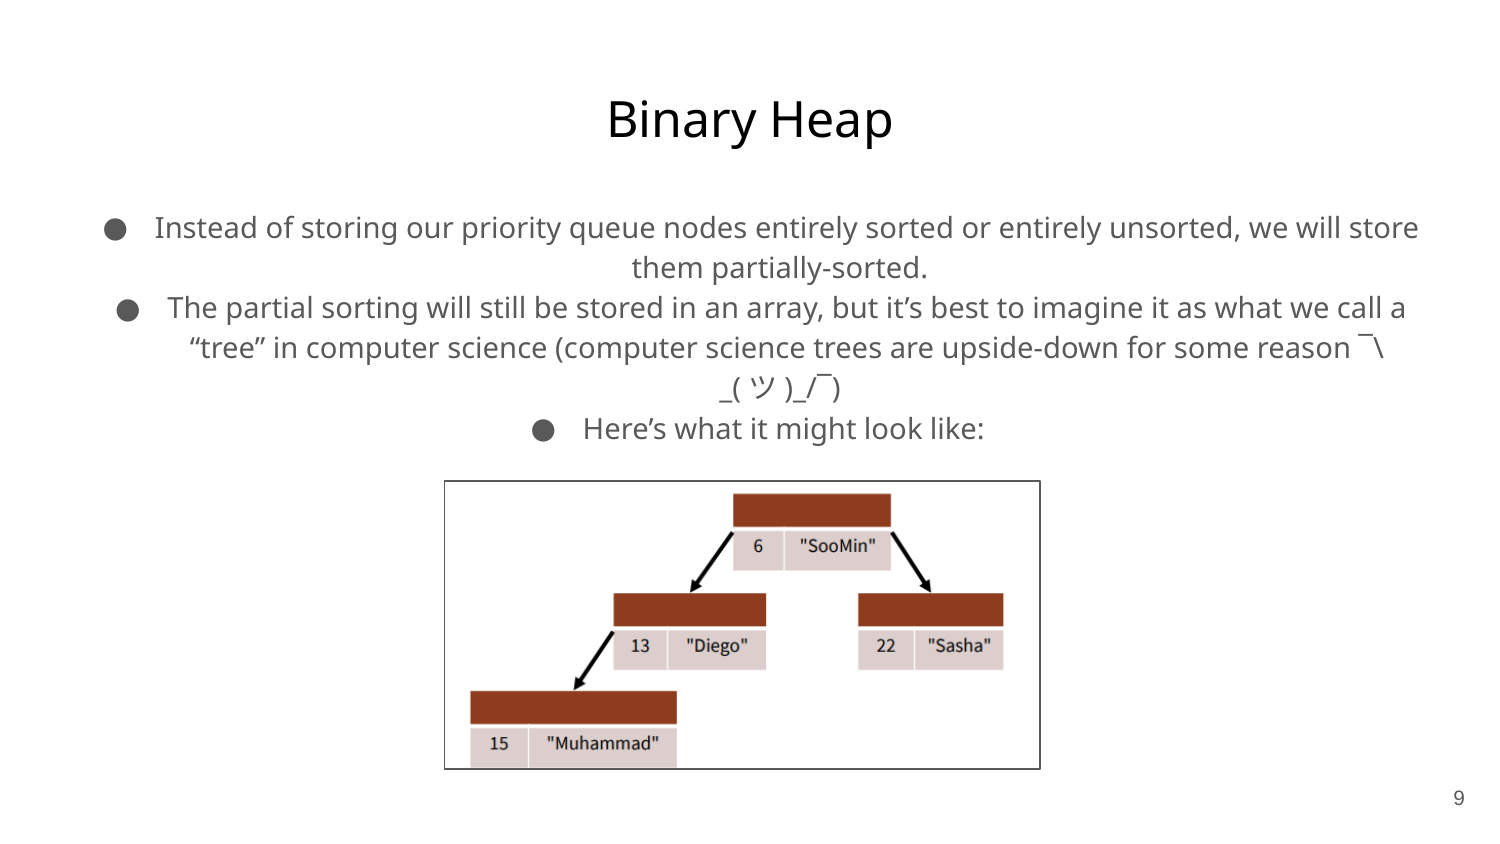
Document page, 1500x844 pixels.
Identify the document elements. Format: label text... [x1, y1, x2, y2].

slide_number 9 [1389, 764, 1480, 830]
picture [445, 481, 1040, 769]
title Binary Heap [51, 72, 1449, 167]
list Instead of storing our priority queue nodes entirely sorted or entirely unsorted, we will store them partially-sorted. The partial sorting will still be stored in an array, but it’s best to imagine it as what we call a “tree” in computer science (computer science trees are upside-down for some reason ¯\_(ツ)_/¯) Here’s what it might look like: [51, 189, 1449, 750]
